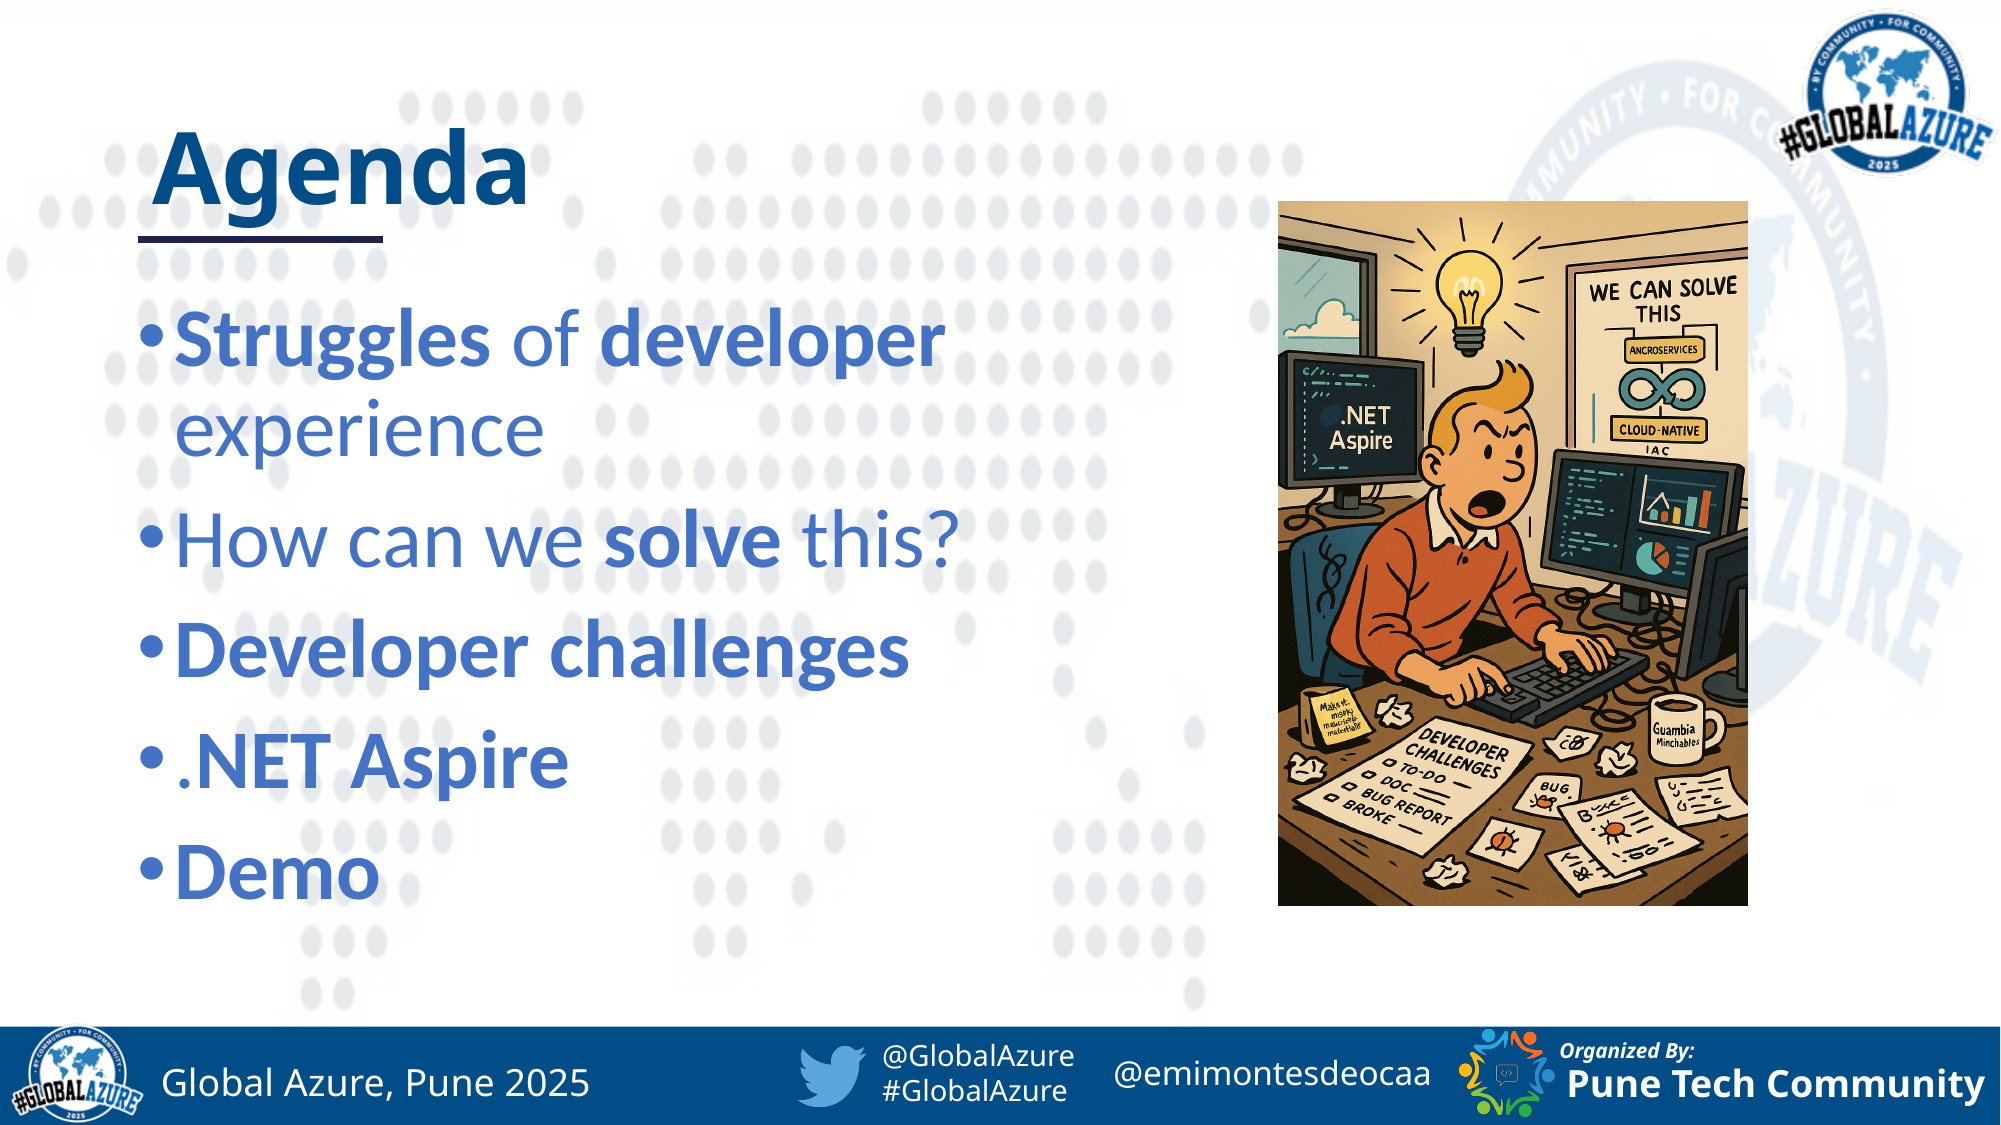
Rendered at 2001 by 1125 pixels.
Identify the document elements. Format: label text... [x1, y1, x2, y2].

picture [10, 1007, 145, 1125]
picture [798, 1046, 866, 1107]
picture [1453, 1023, 1561, 1121]
picture [1278, 201, 1748, 906]
text_box Struggles of developer experience How can we solve this? Developer challenges .NET Aspire Demo [122, 287, 1173, 1006]
text_box @emimontesdeocaa [1113, 1056, 1440, 1093]
picture [1773, 0, 2000, 208]
